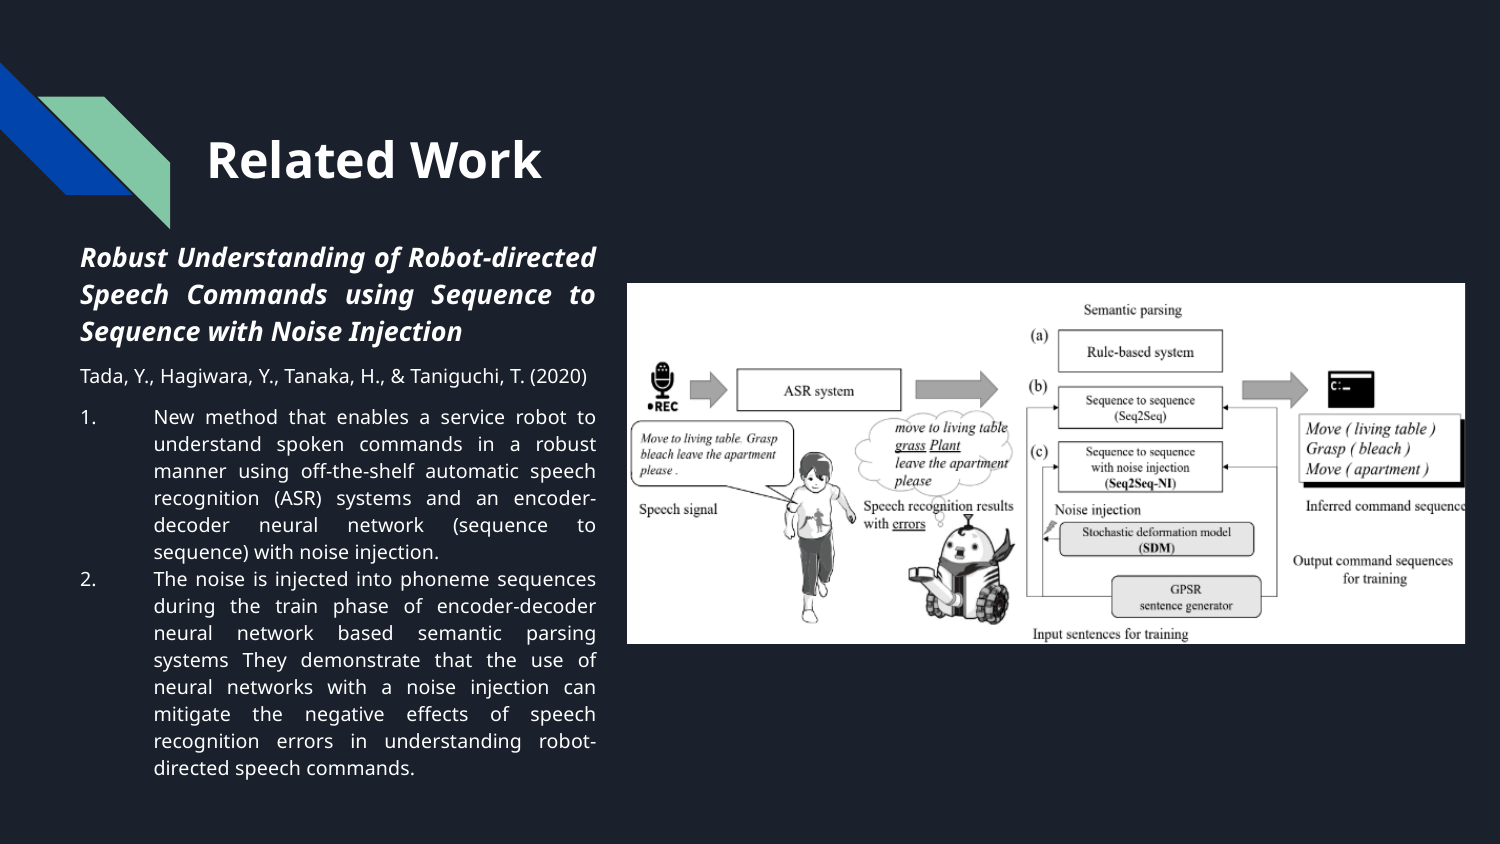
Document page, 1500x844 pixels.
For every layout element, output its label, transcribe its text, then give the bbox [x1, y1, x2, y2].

title Related Work [191, 113, 1347, 206]
list Robust Understanding of Robot-directed Speech Commands using Sequence to Sequence with Noise Injection Tada, Y., Hagiwara, Y., Tanaka, H., & Taniguchi, T. (2020) New method that enables a service robot to understand spoken commands in a robust manner using off-the-shelf automatic speech recognition (ASR) systems and an encoder-decoder neural network (sequence to sequence) with noise injection. The noise is injected into phoneme sequences during the train phase of encoder-decoder neural network based semantic parsing systems They demonstrate that the use of neural networks with a noise injection can mitigate the negative effects of speech recognition errors in understanding robot-directed speech commands. [65, 221, 612, 803]
picture [619, 277, 1466, 644]
